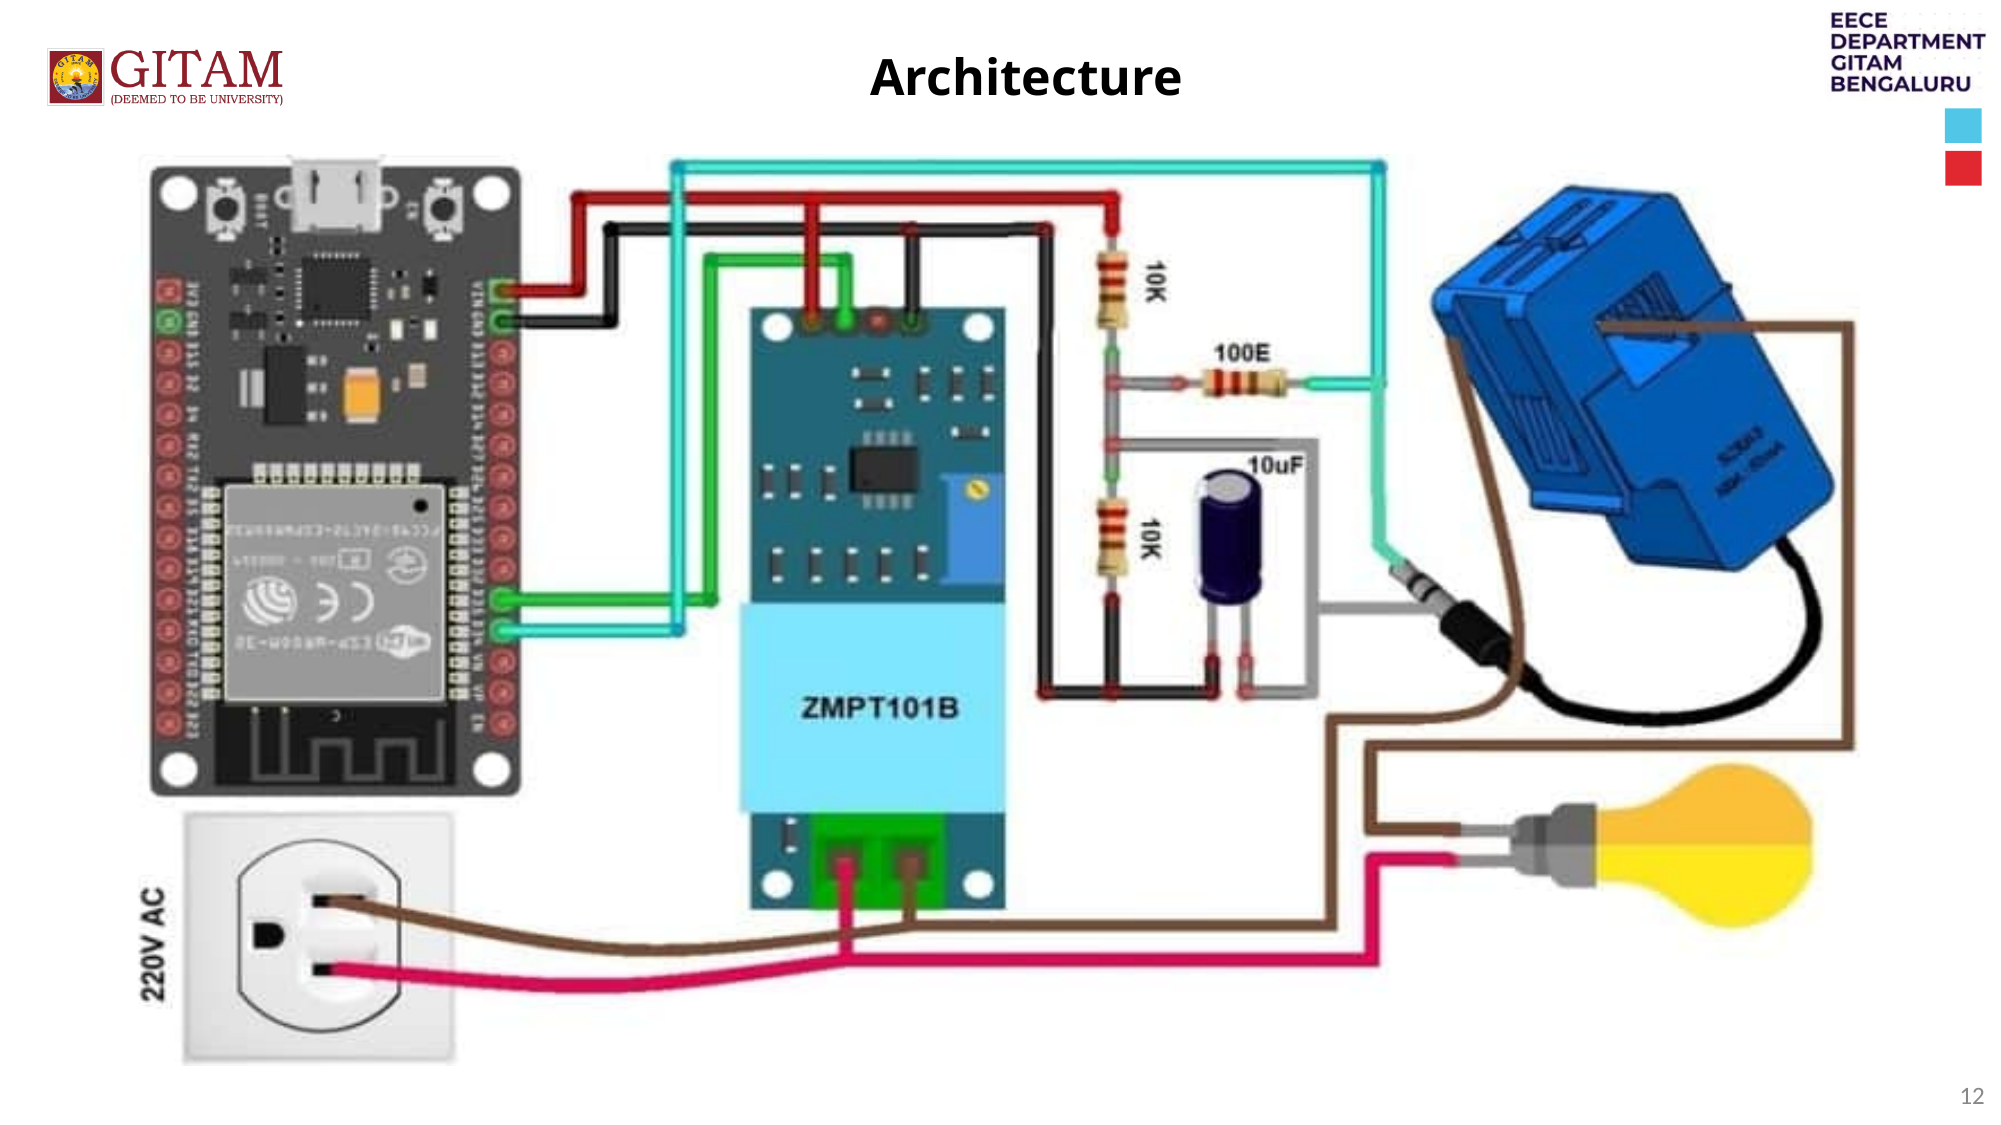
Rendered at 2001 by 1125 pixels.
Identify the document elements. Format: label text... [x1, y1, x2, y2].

slide_number 12 [1550, 1065, 2000, 1125]
picture [1824, 1, 2000, 101]
picture [43, 42, 163, 112]
text_box Architecture [163, 38, 1889, 119]
picture [121, 154, 1861, 1066]
